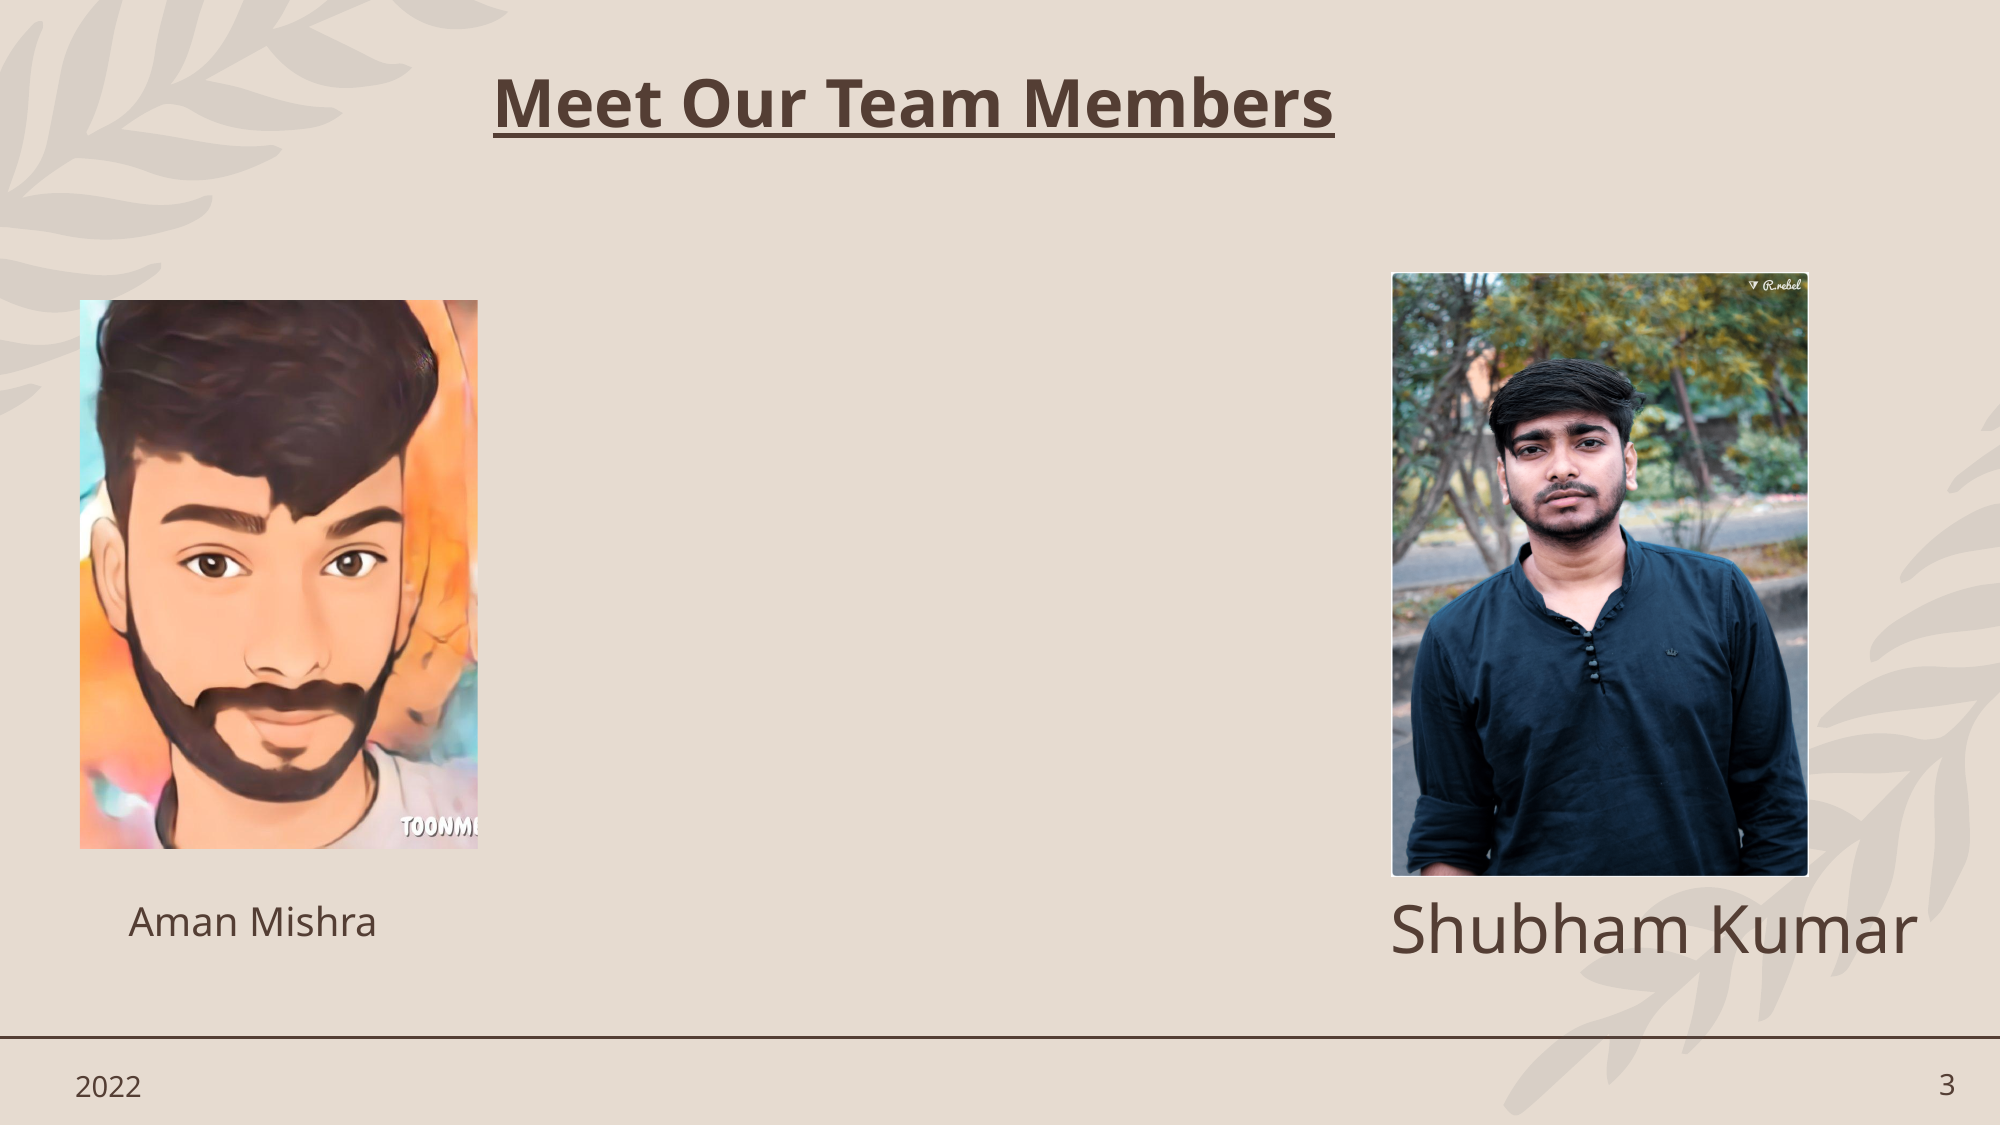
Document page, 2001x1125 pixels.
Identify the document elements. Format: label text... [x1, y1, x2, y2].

slide_number 3 [1808, 1060, 1971, 1112]
title Meet Our Team Members [477, 36, 1418, 150]
list Aman Mishra [113, 894, 634, 955]
text_box Shubham Kumar [1336, 879, 2000, 975]
picture [79, 300, 478, 849]
slide_number 2022 [60, 1060, 222, 1112]
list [1391, 272, 1809, 877]
